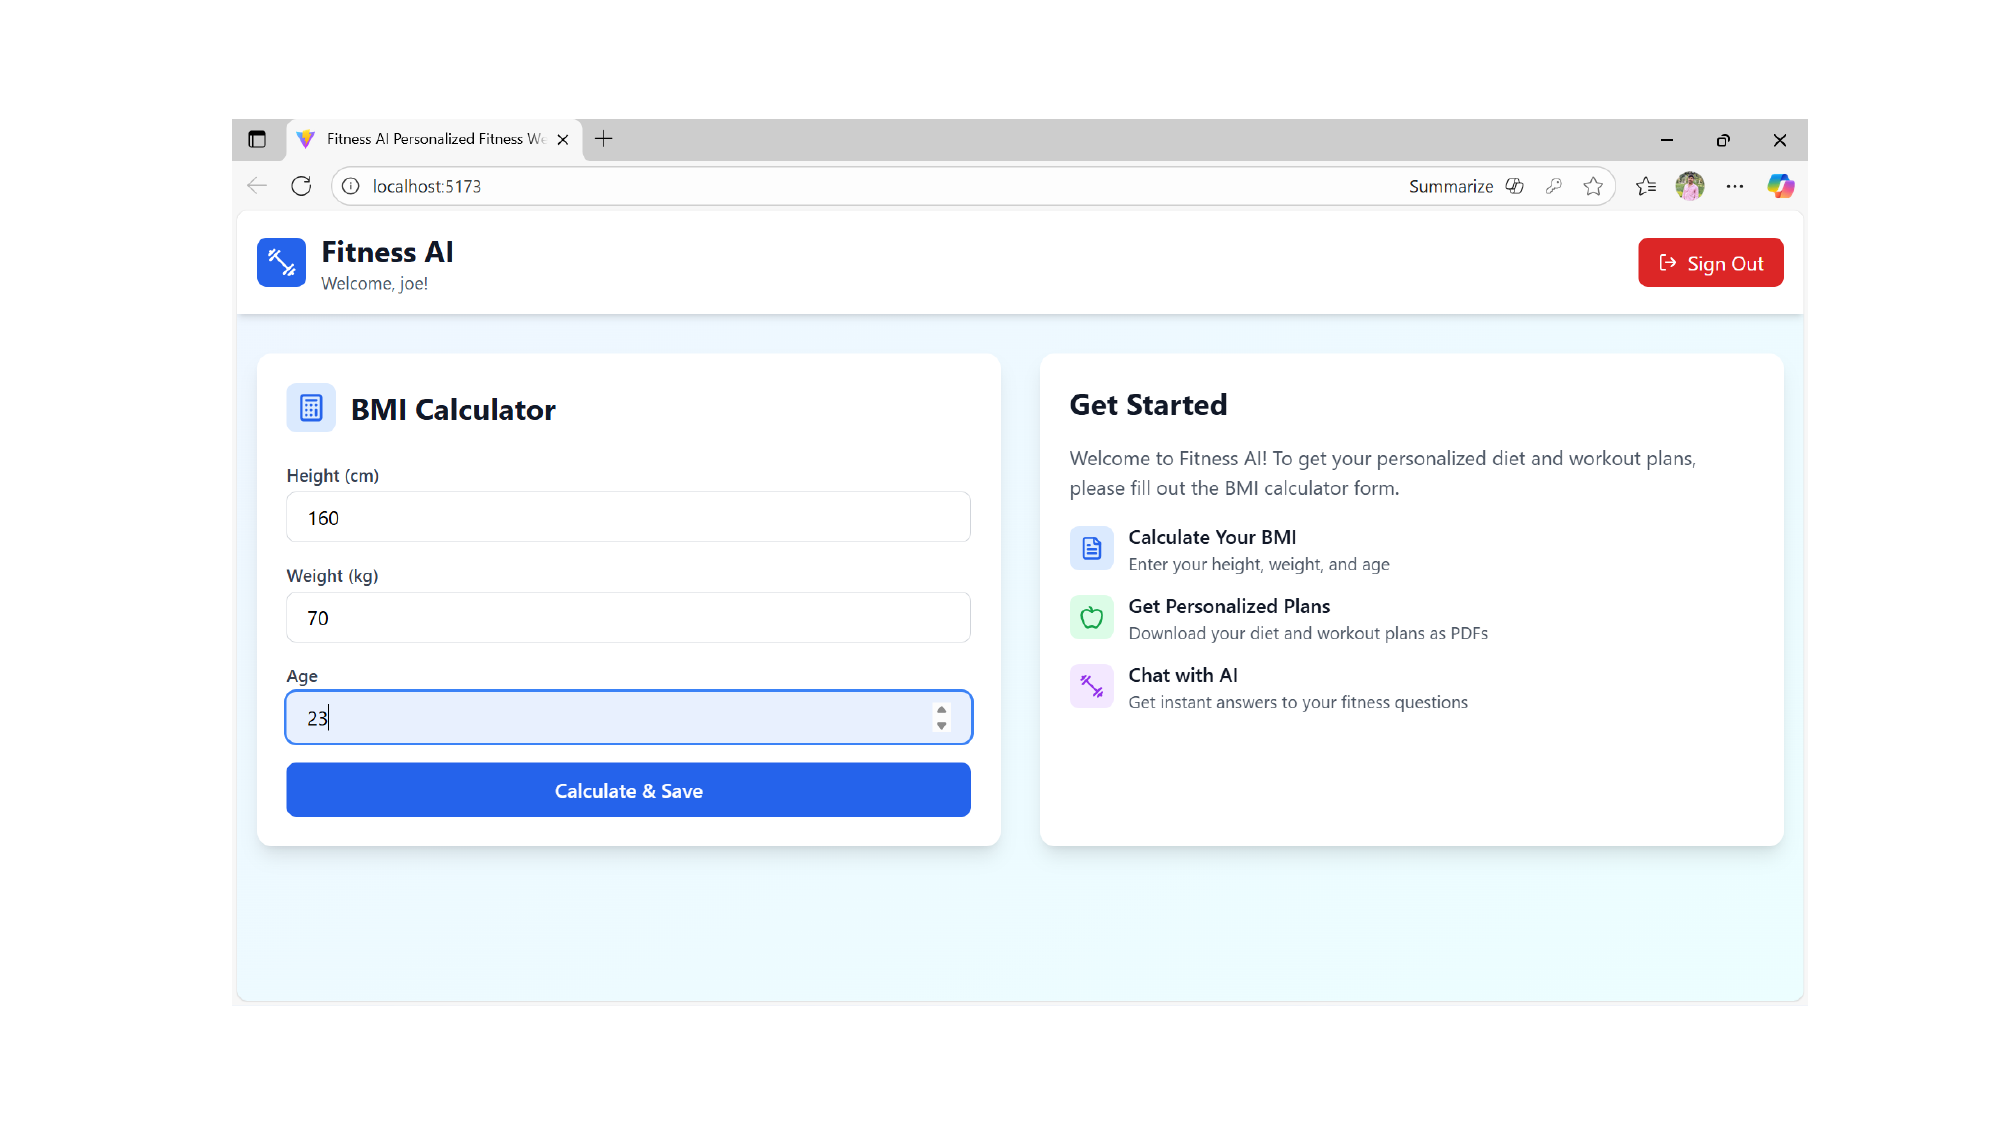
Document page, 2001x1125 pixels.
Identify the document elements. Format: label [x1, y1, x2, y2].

list [232, 119, 1808, 1006]
